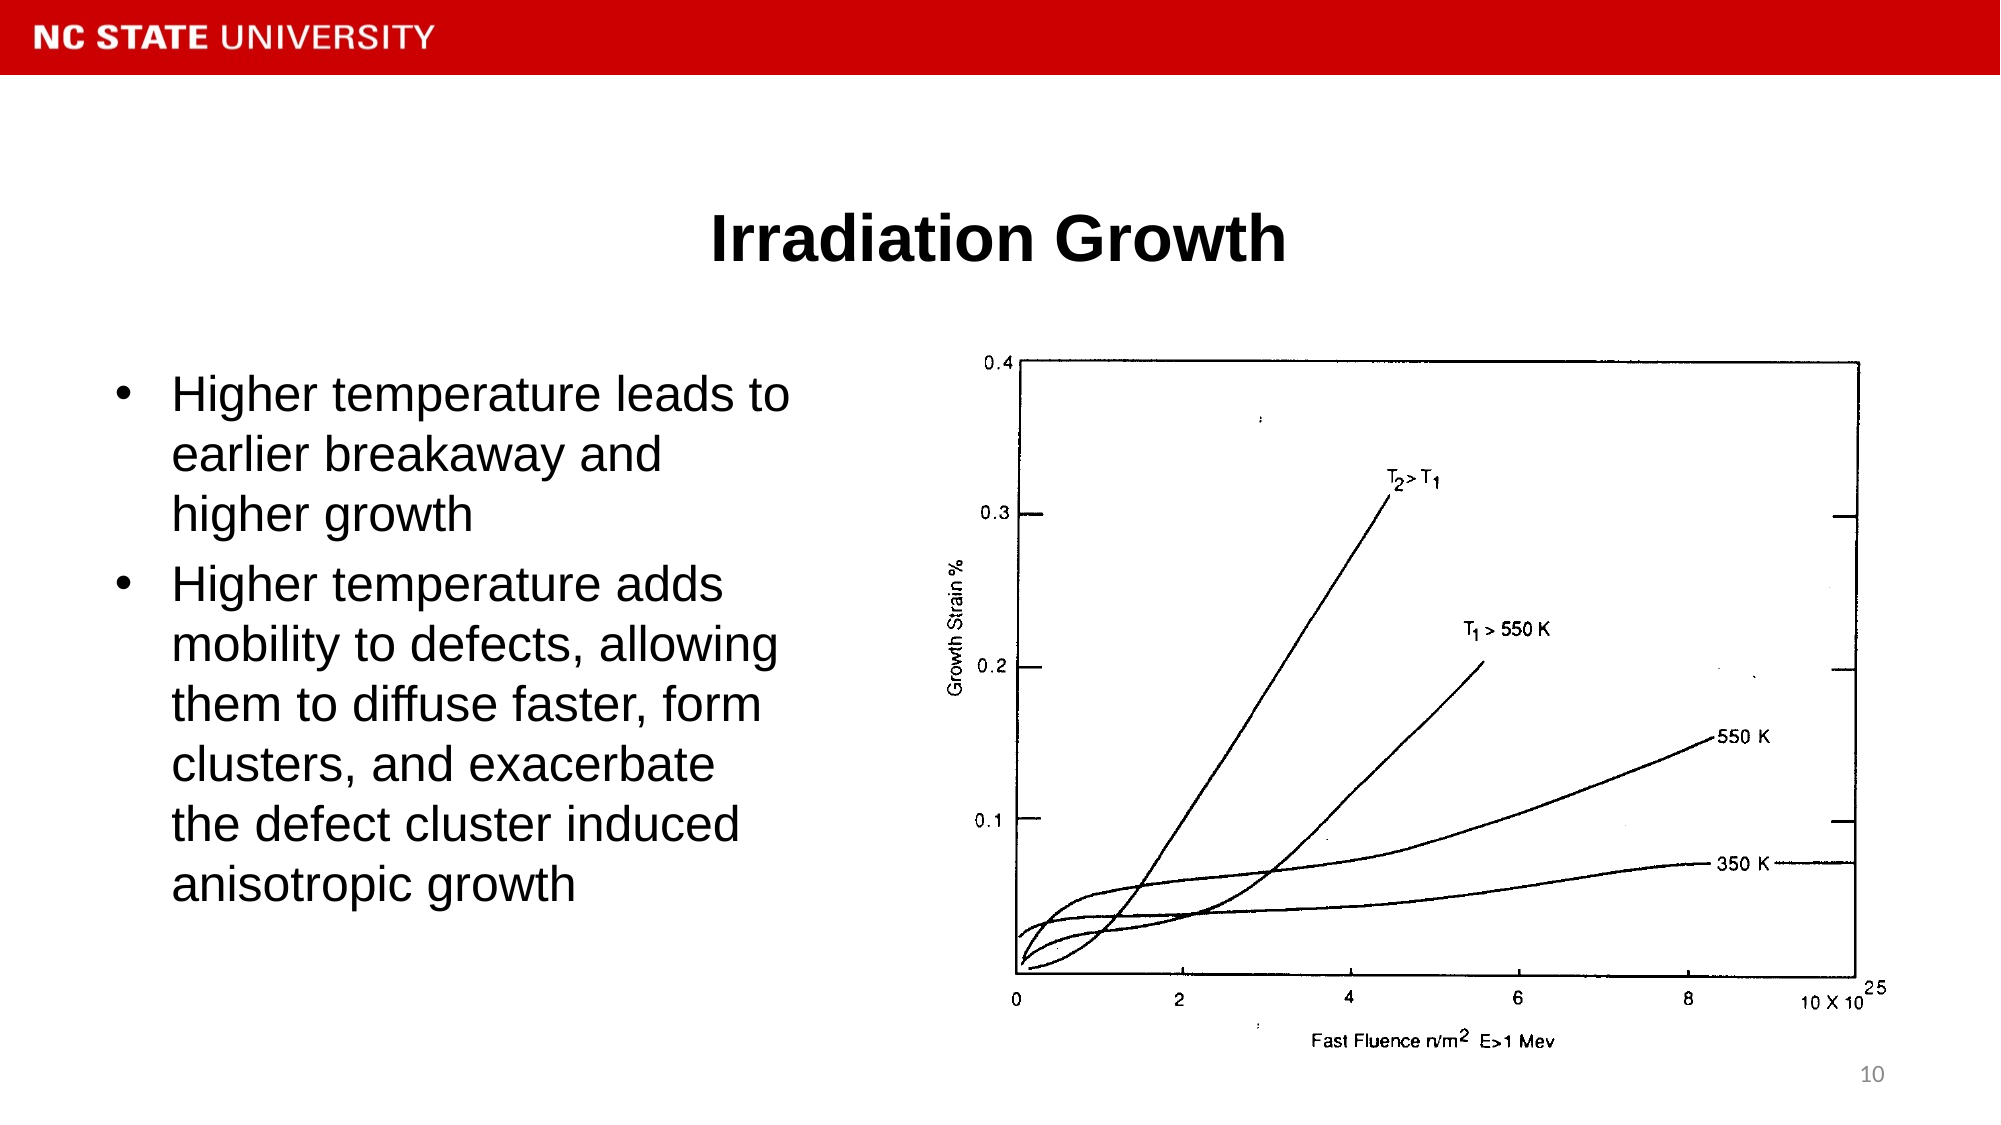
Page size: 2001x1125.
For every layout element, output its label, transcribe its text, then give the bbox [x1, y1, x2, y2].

title Irradiation Growth [99, 147, 1900, 323]
slide_number 10 [1433, 1068, 1900, 1103]
picture [930, 341, 1901, 1061]
picture [0, 0, 2000, 75]
list Higher temperature leads to earlier breakaway and higher growth Higher temperature adds mobility to defects, allowing them to diffuse faster, form clusters, and exacerbate the defect cluster induced anisotropic growth [99, 354, 806, 1005]
